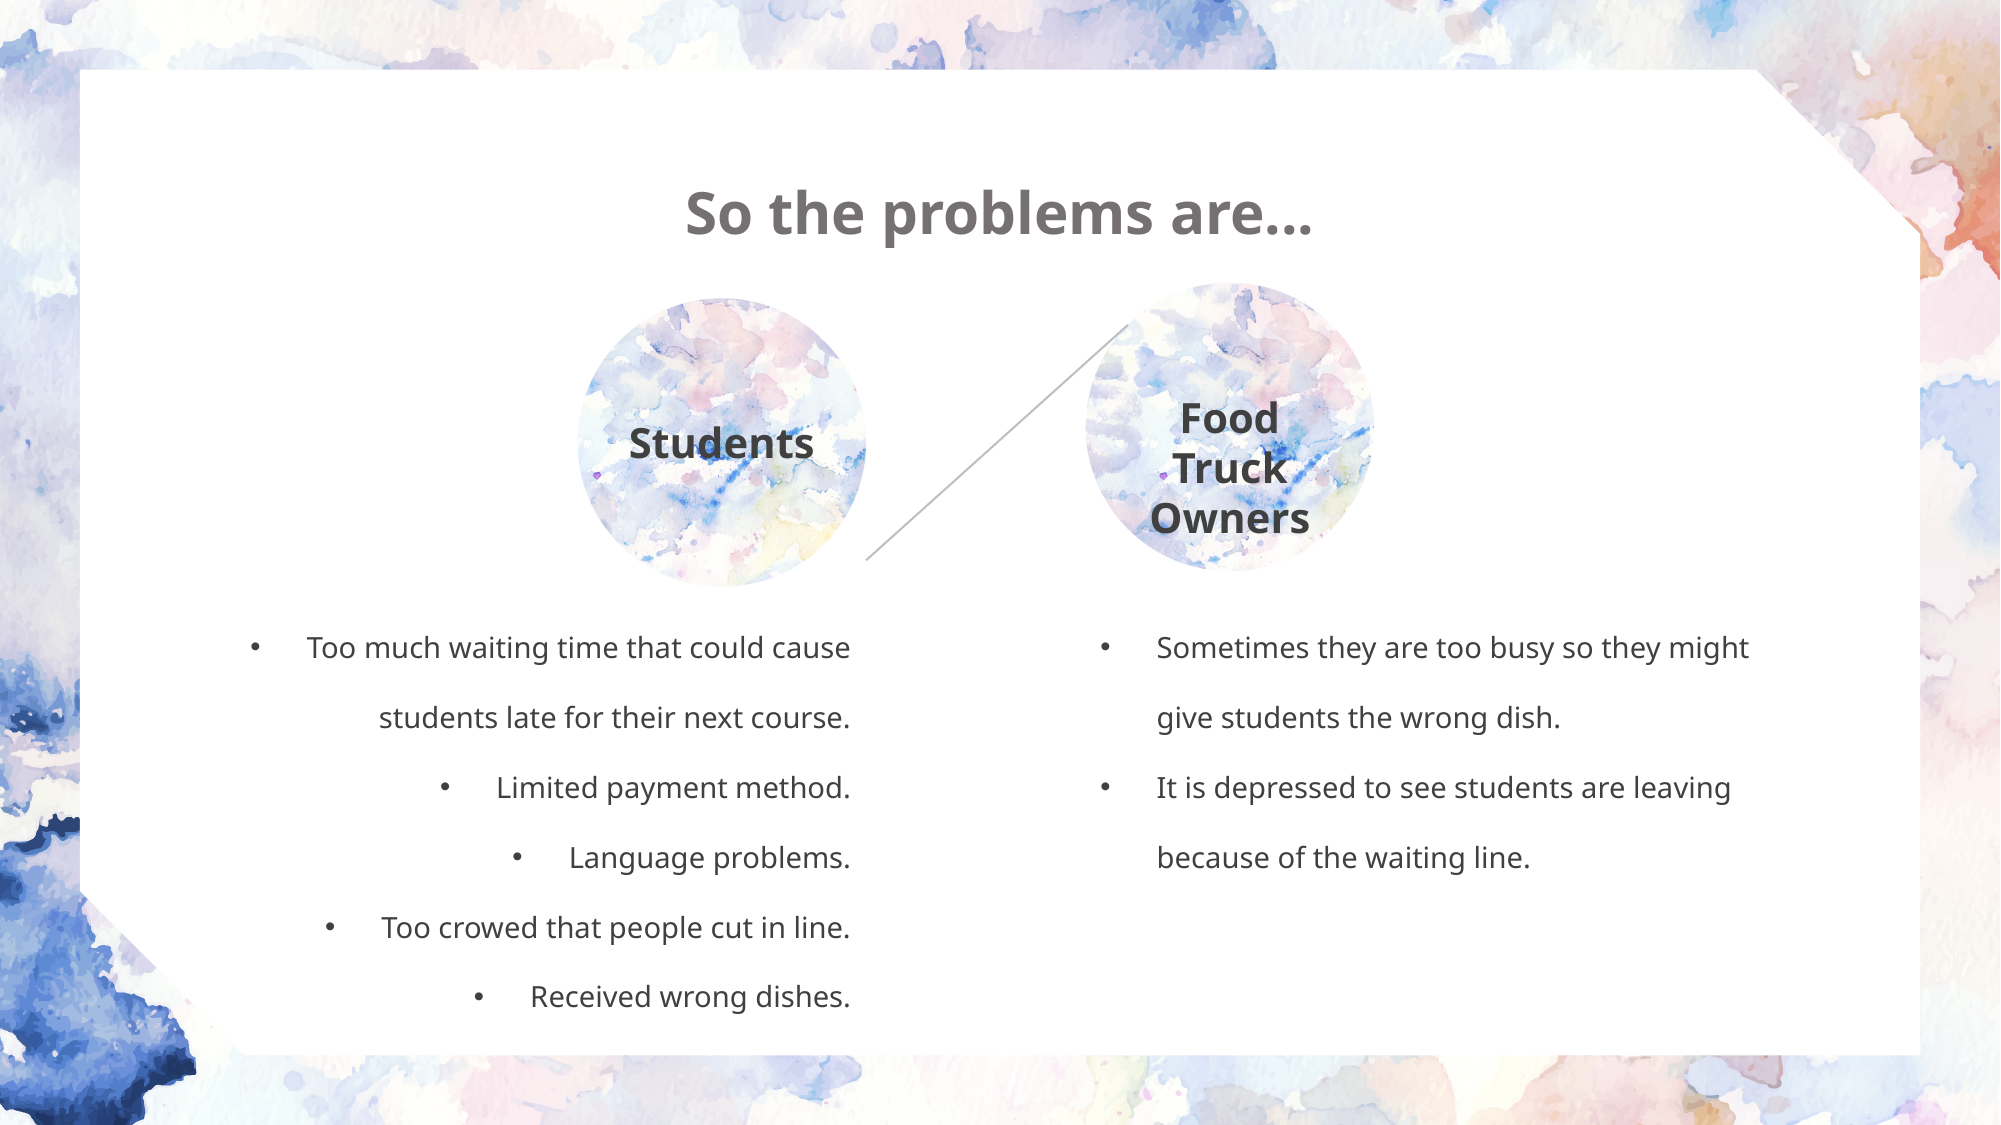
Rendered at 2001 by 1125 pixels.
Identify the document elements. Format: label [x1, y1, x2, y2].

picture [0, 0, 2000, 1125]
text_box [865, 324, 1128, 561]
